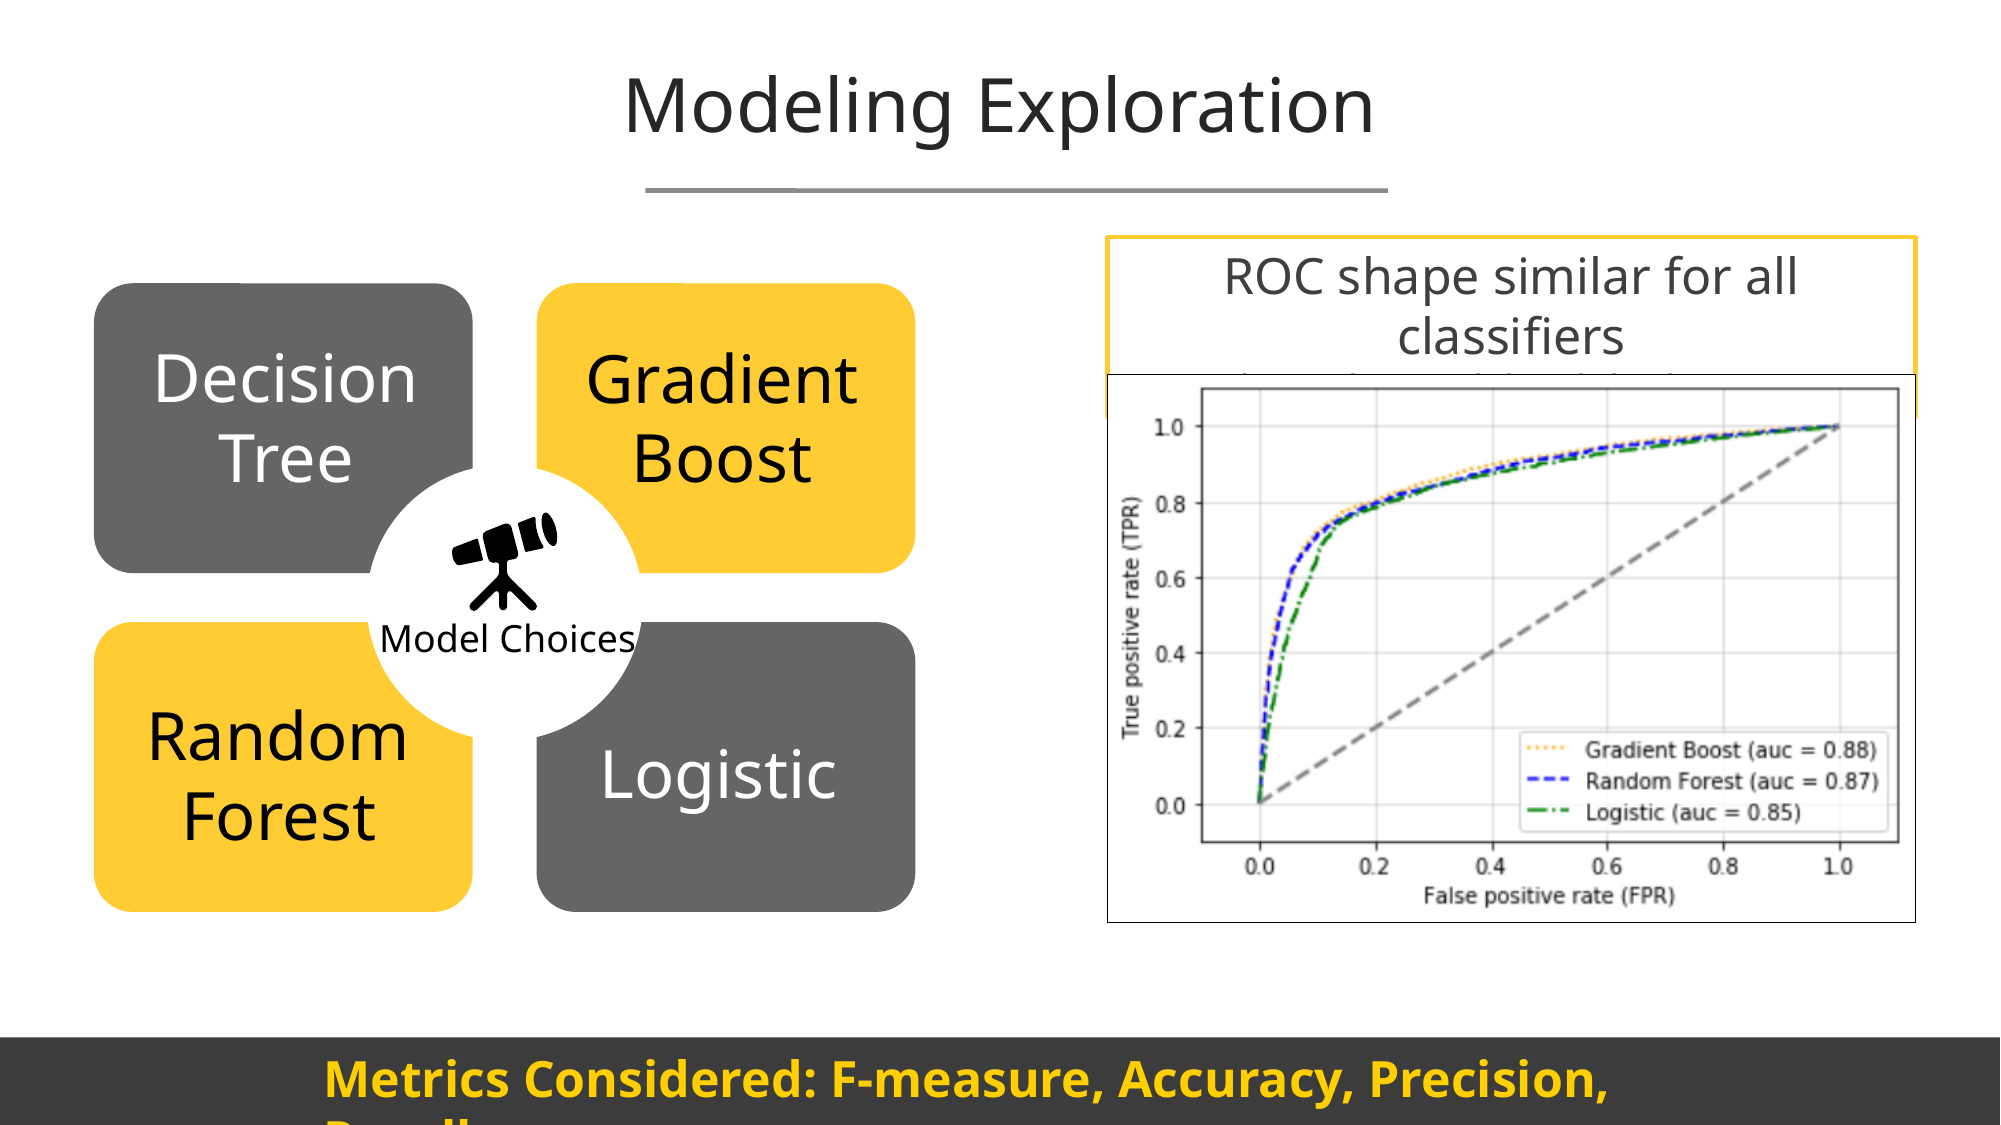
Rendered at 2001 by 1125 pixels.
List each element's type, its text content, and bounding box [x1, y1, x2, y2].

text_box [93, 503, 408, 574]
picture [1107, 373, 1916, 924]
text_box [536, 283, 916, 574]
text_box [0, 1037, 2000, 1125]
text_box [536, 622, 916, 912]
text_box ROC shape similar for all classifiers Chose the model with highest AUC [1107, 237, 1916, 373]
text_box [366, 464, 643, 607]
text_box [451, 511, 558, 612]
text_box [382, 668, 627, 741]
text_box Random Forest [126, 686, 432, 861]
text_box Decision Tree [90, 327, 483, 503]
text_box Metrics Considered: F-measure, Accuracy, Precision, Recall [308, 1040, 1759, 1125]
text_box Modeling Exploration [557, 49, 1443, 155]
text_box Model Choices [364, 607, 652, 668]
text_box [93, 622, 473, 912]
text_box [93, 283, 473, 327]
text_box Gradient Boost [546, 328, 898, 504]
text_box Logistic [578, 724, 859, 819]
